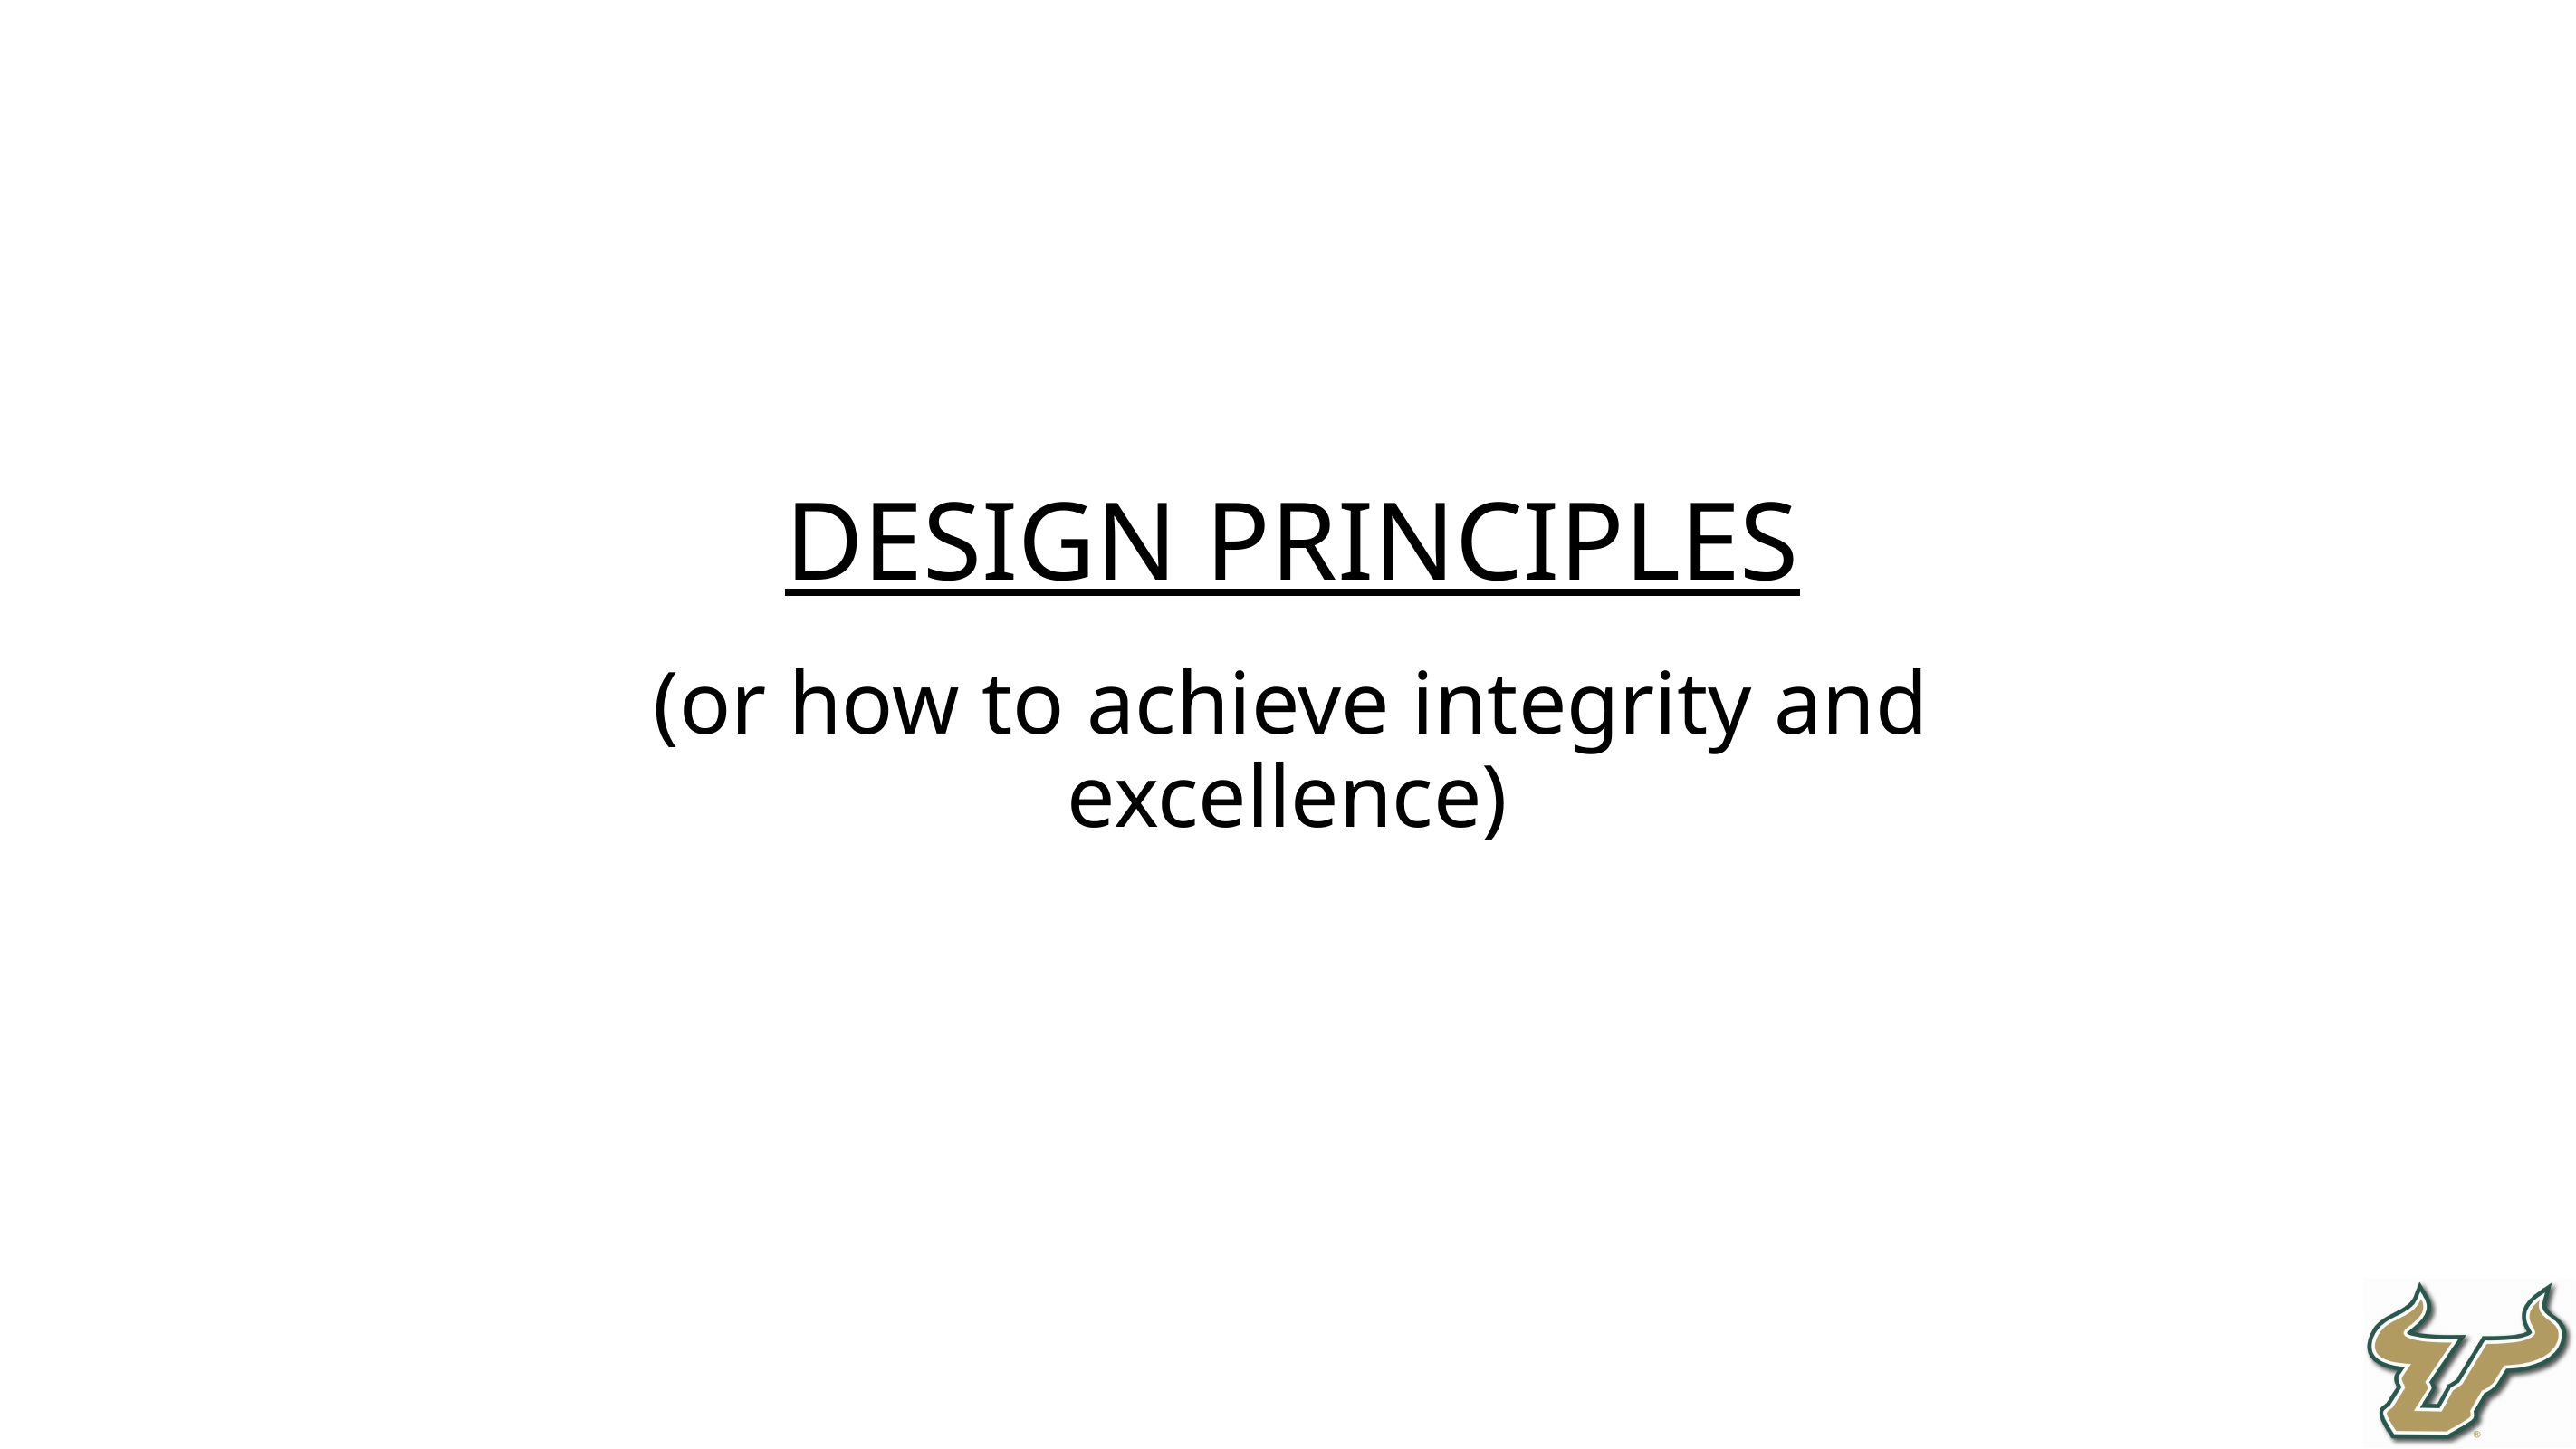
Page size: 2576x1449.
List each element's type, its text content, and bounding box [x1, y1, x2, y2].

picture [2363, 1278, 2576, 1448]
list DESIGN PRINCIPLES (or how to achieve integrity and excellence) [473, 175, 2103, 1274]
